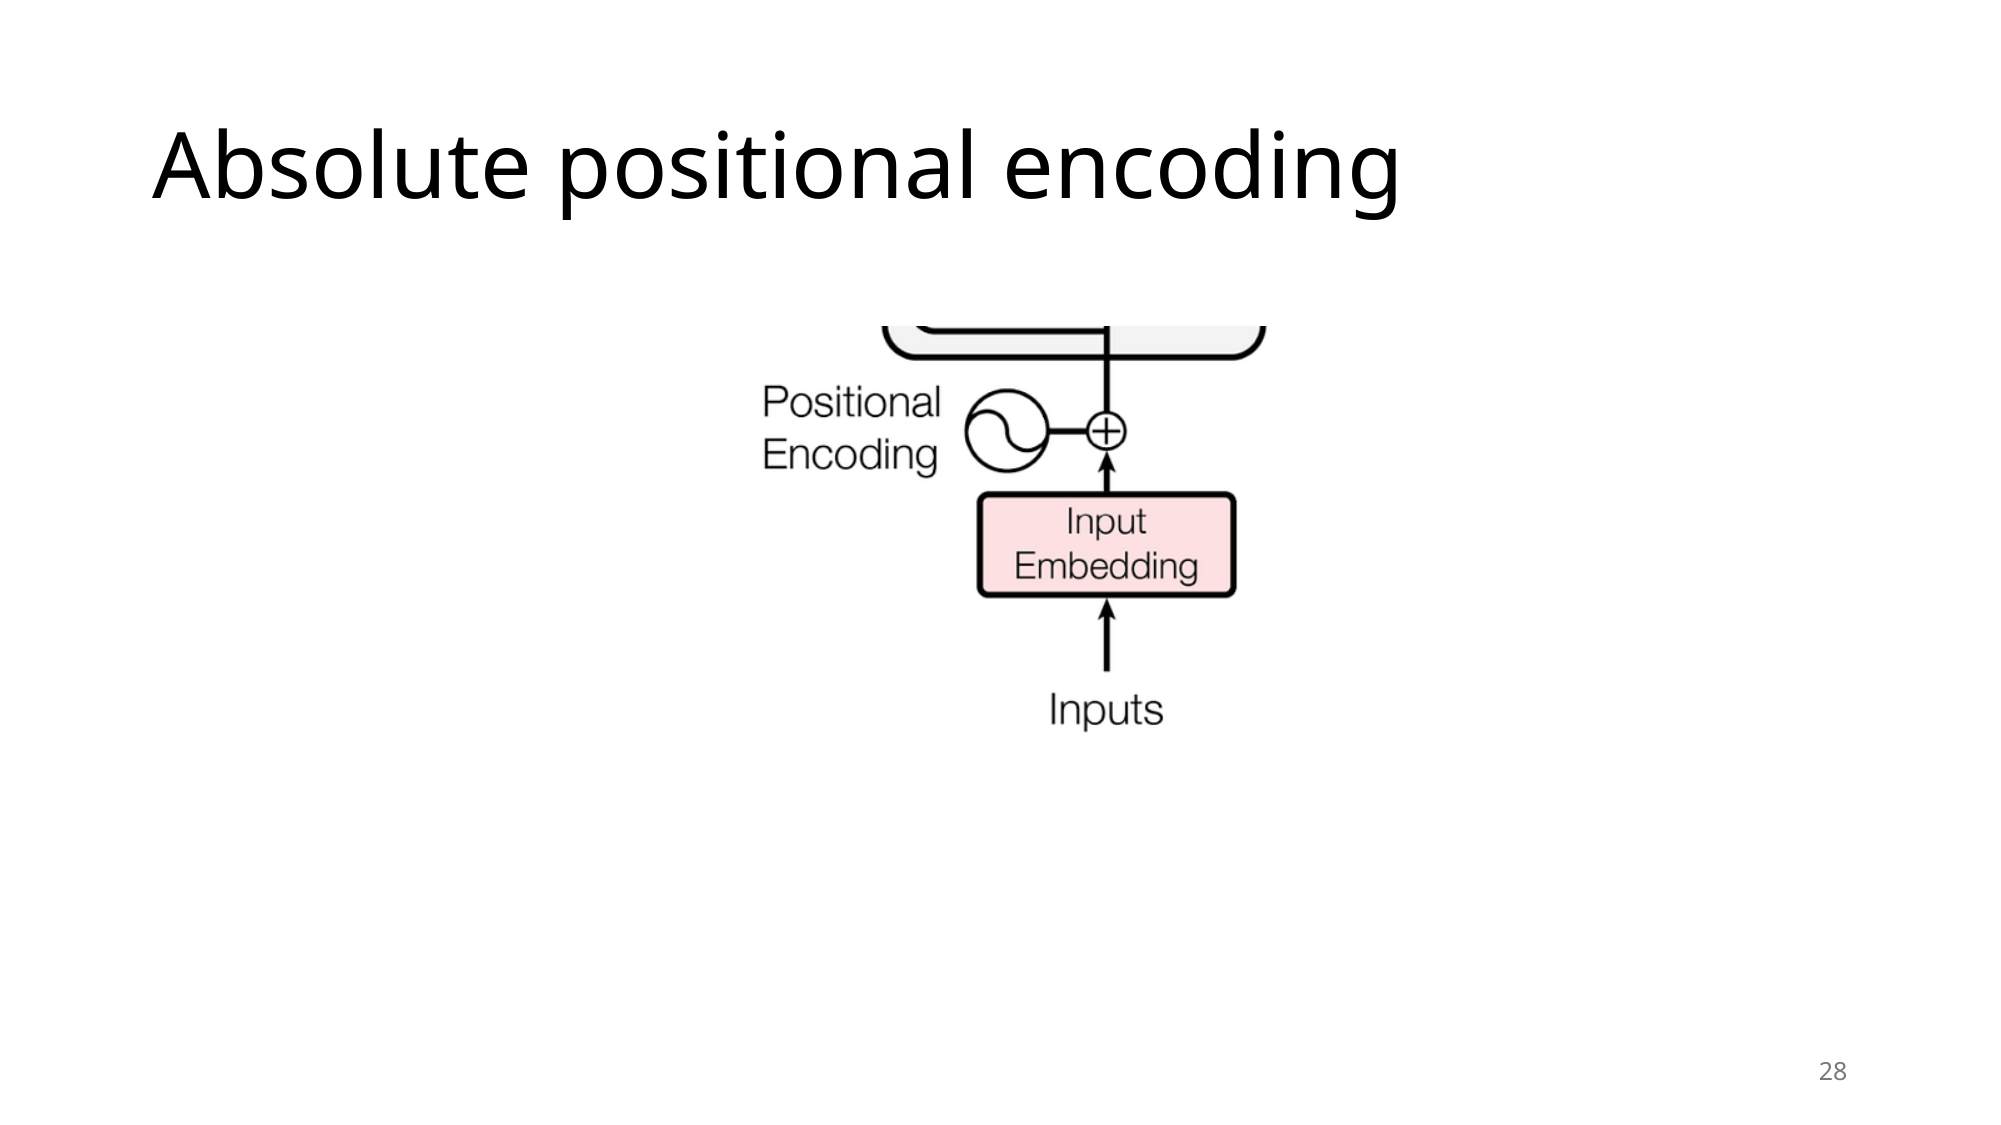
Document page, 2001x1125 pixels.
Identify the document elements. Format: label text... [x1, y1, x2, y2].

picture [728, 326, 1281, 807]
slide_number 28 [1412, 1042, 1863, 1103]
title Absolute positional encoding [137, 59, 1863, 278]
